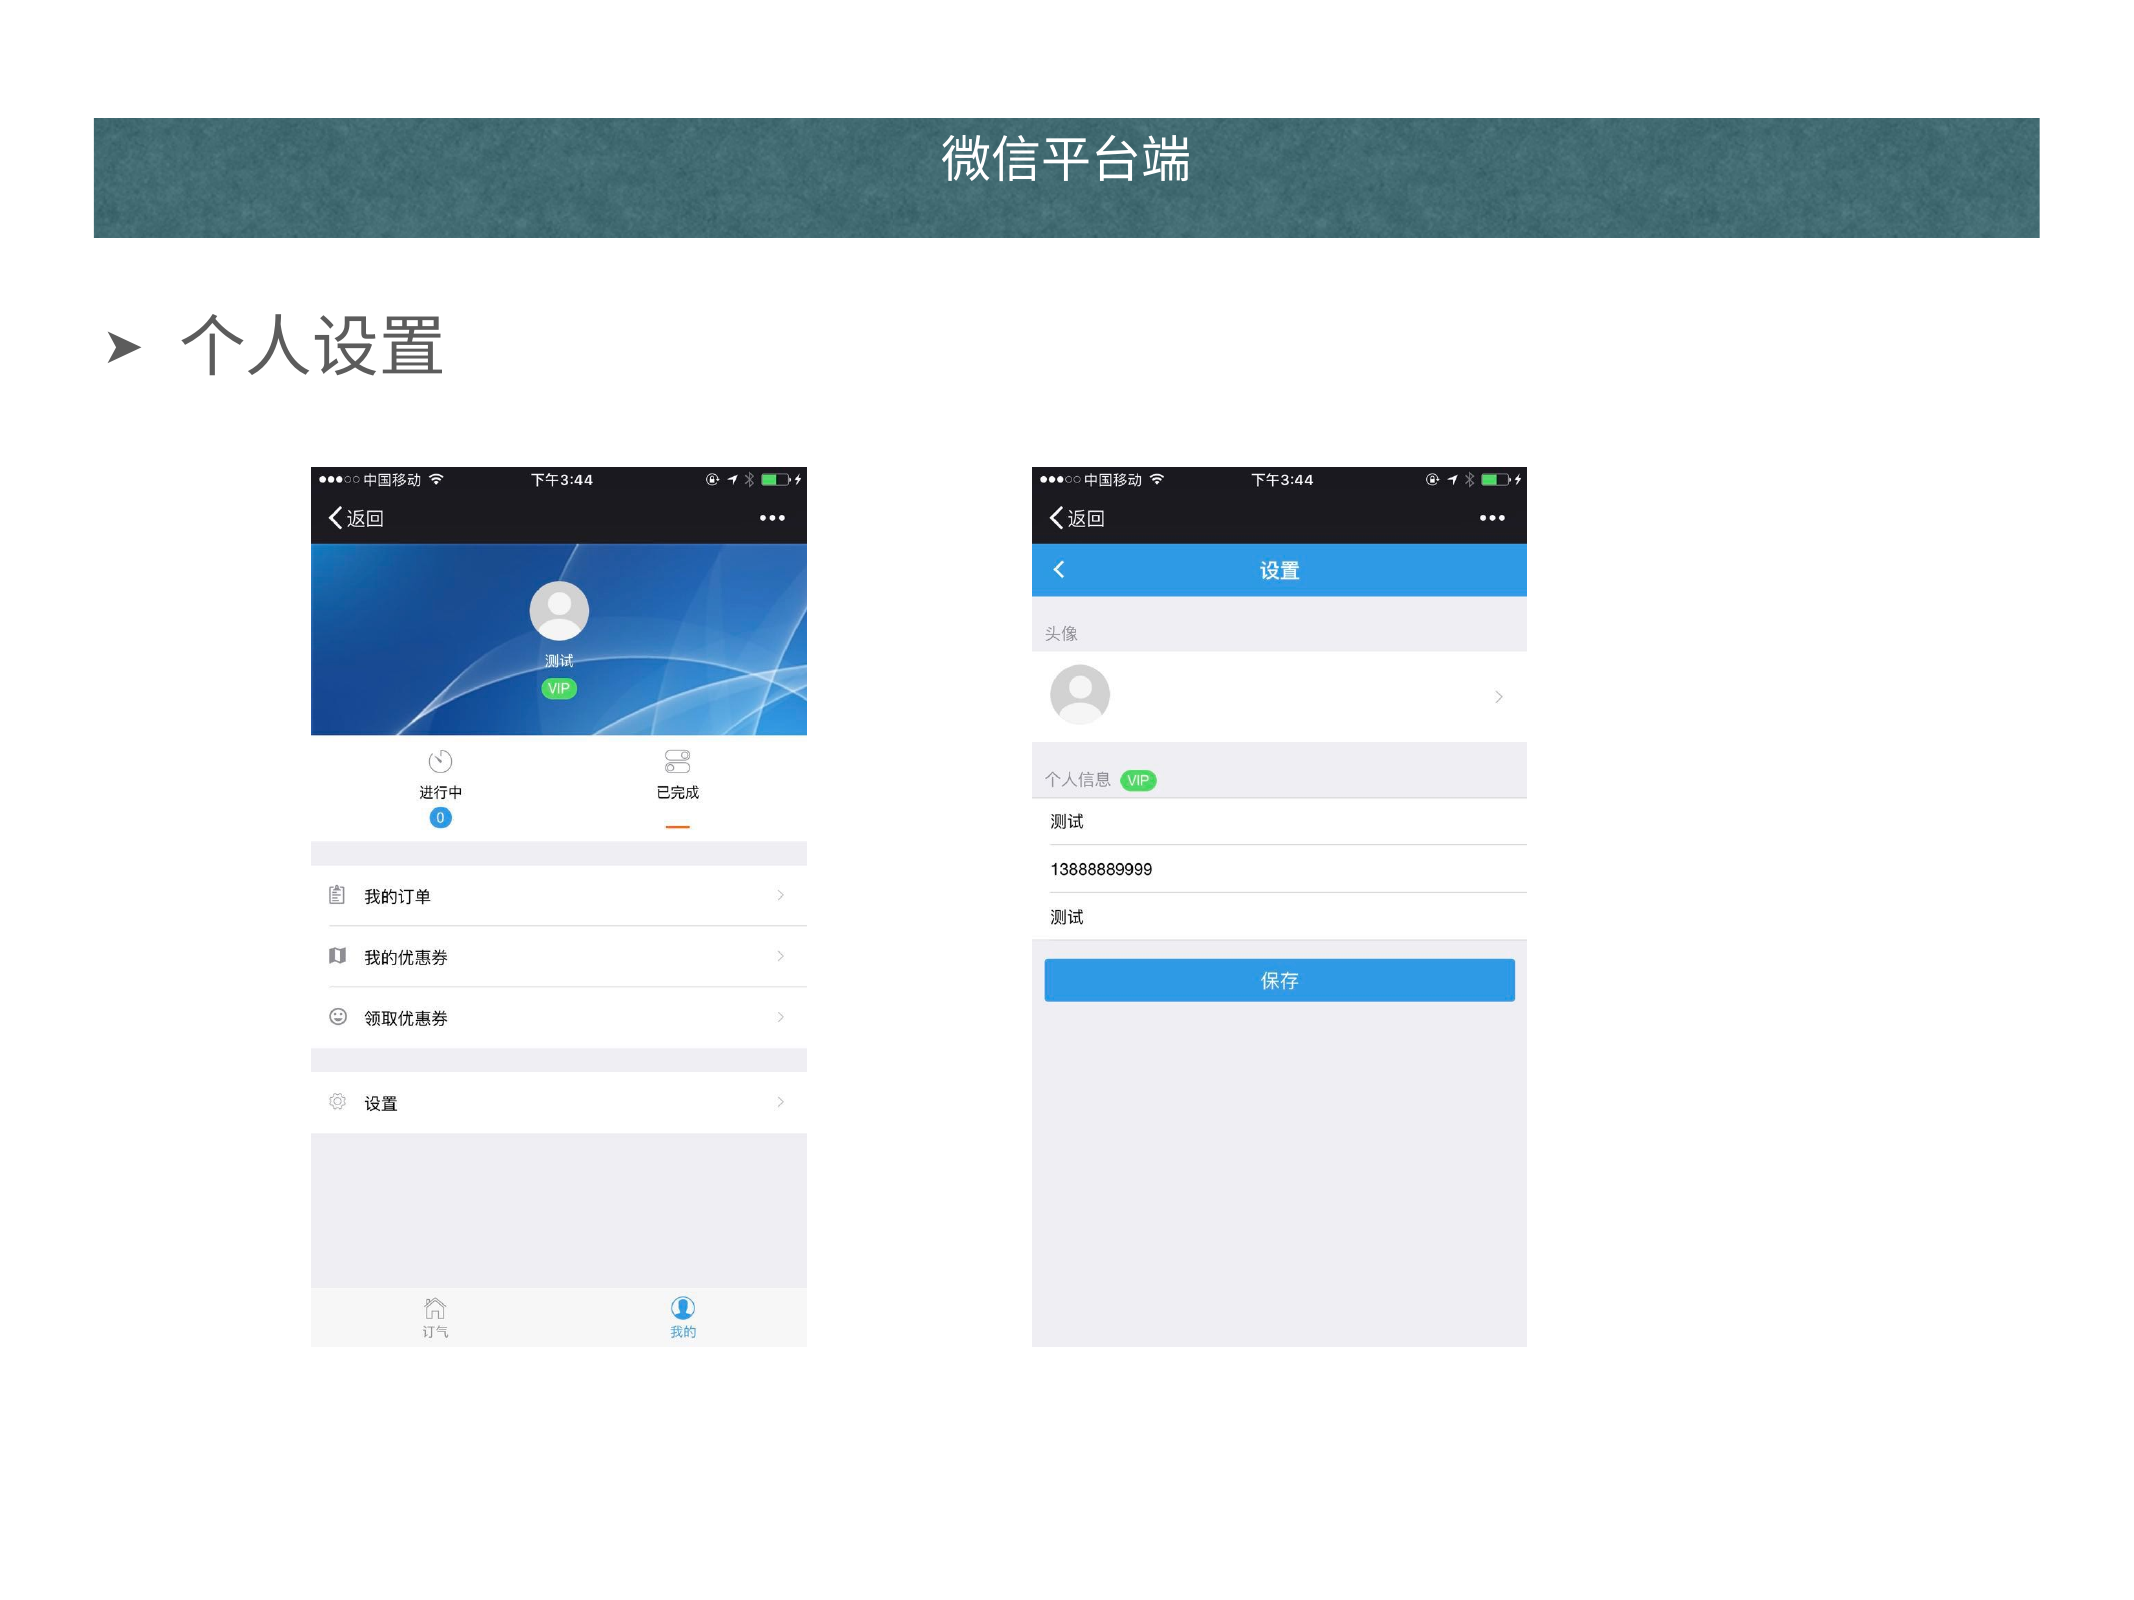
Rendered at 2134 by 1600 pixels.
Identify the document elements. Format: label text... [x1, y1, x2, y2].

title 微信平台端 [93, 118, 2041, 238]
picture [311, 467, 807, 1348]
list 个人设置 [93, 295, 2041, 1482]
picture [1032, 467, 1528, 1348]
